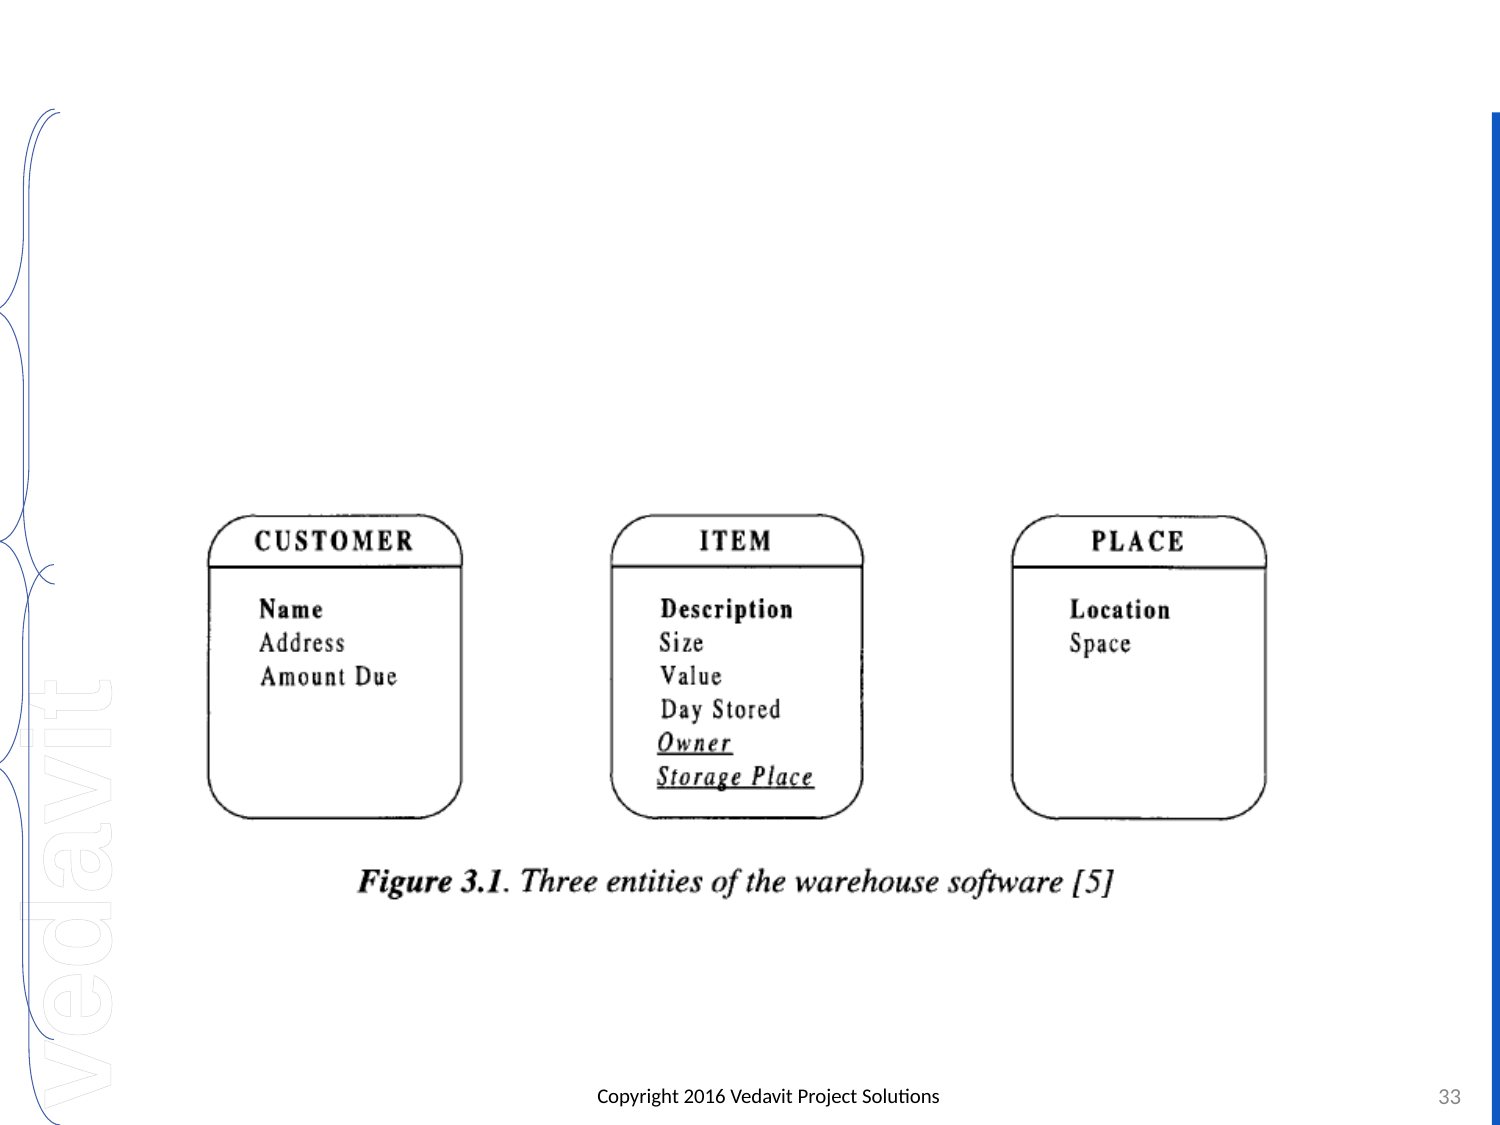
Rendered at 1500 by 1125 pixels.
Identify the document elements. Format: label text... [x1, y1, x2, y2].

slide_number 33 [1400, 1065, 1500, 1125]
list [191, 499, 1283, 909]
